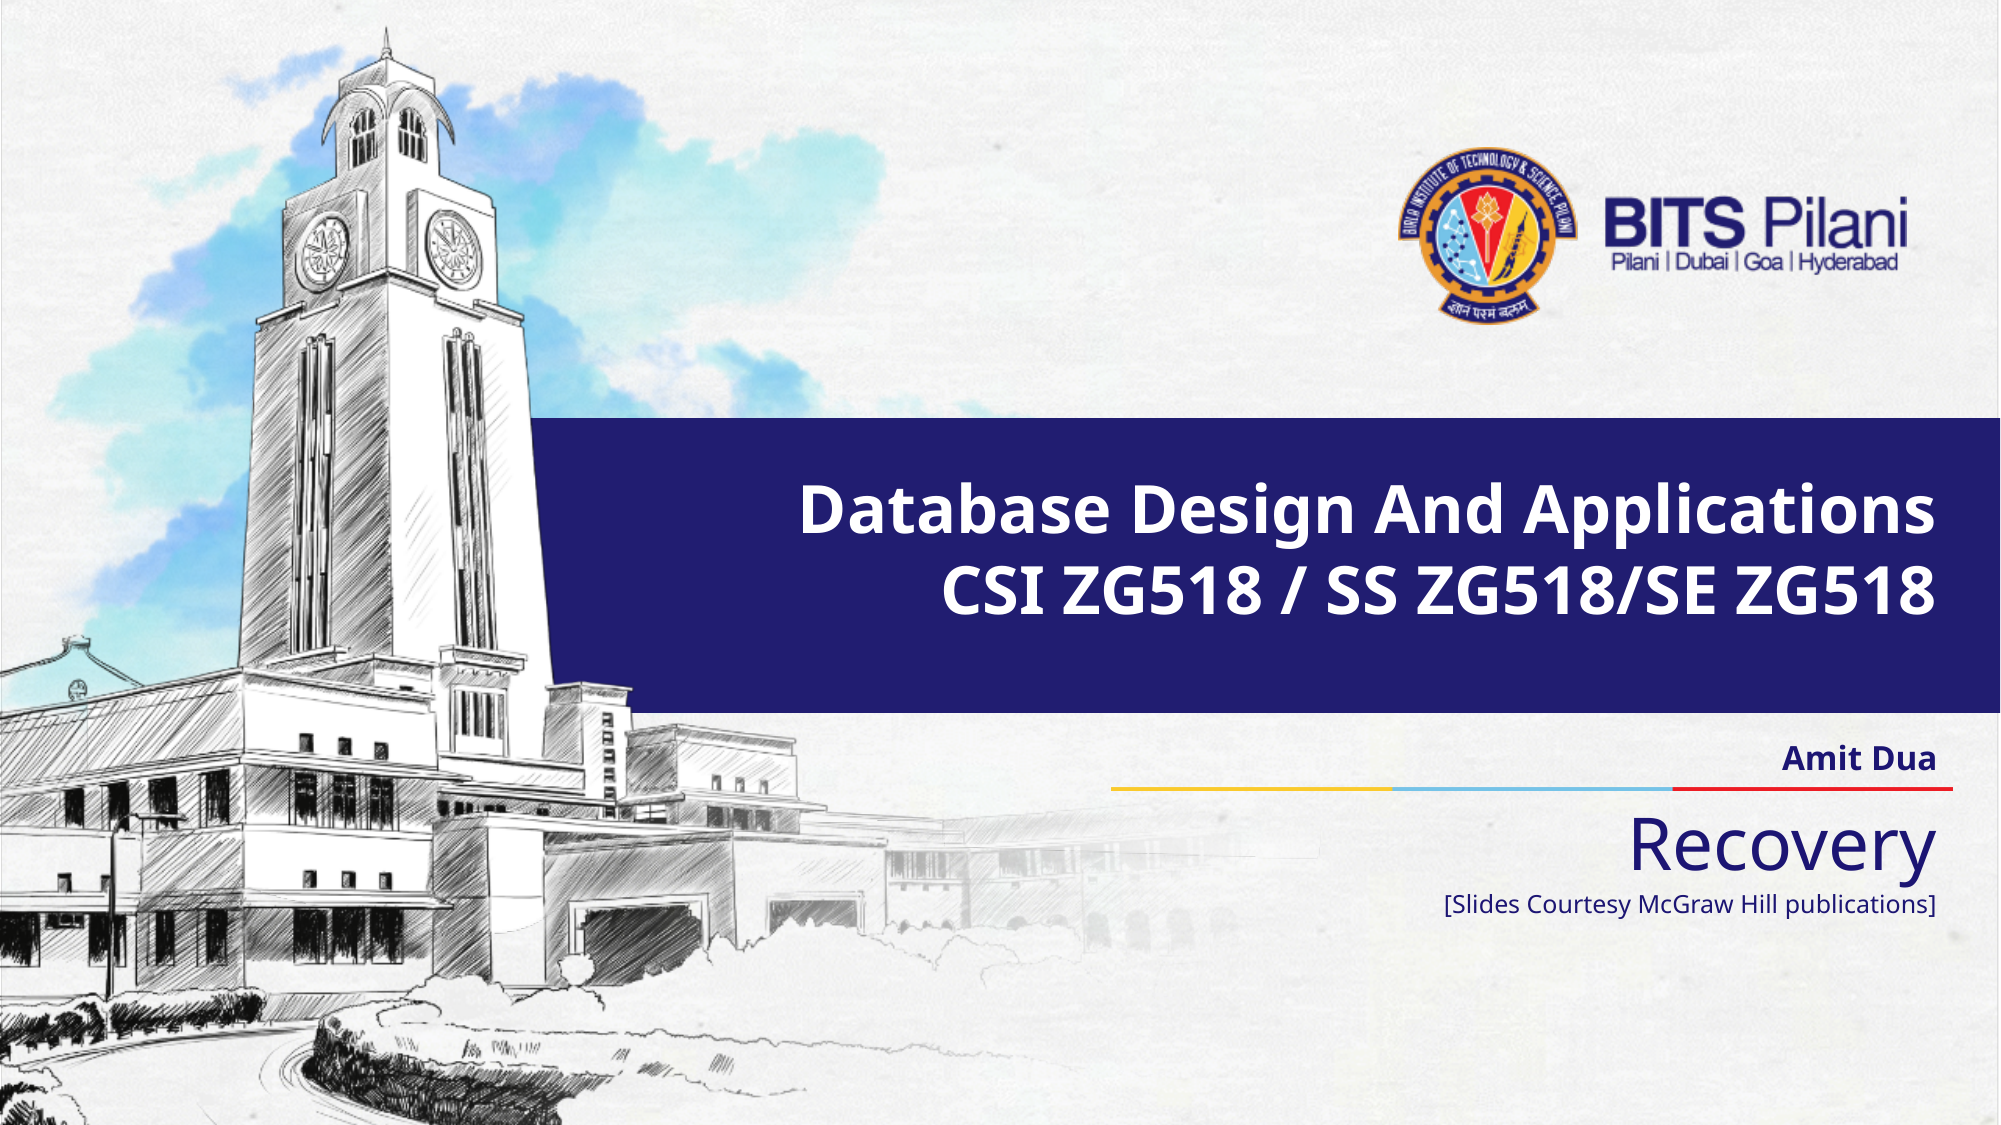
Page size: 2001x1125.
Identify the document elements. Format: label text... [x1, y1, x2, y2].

title Database Design And Applications CSI ZG518 / SS ZG518/SE ZG518 [750, 418, 1953, 681]
picture [0, 0, 2001, 1125]
list Recovery [Slides Courtesy McGraw Hill publications] [851, 791, 1953, 974]
subtitle Amit Dua [969, 730, 1953, 787]
